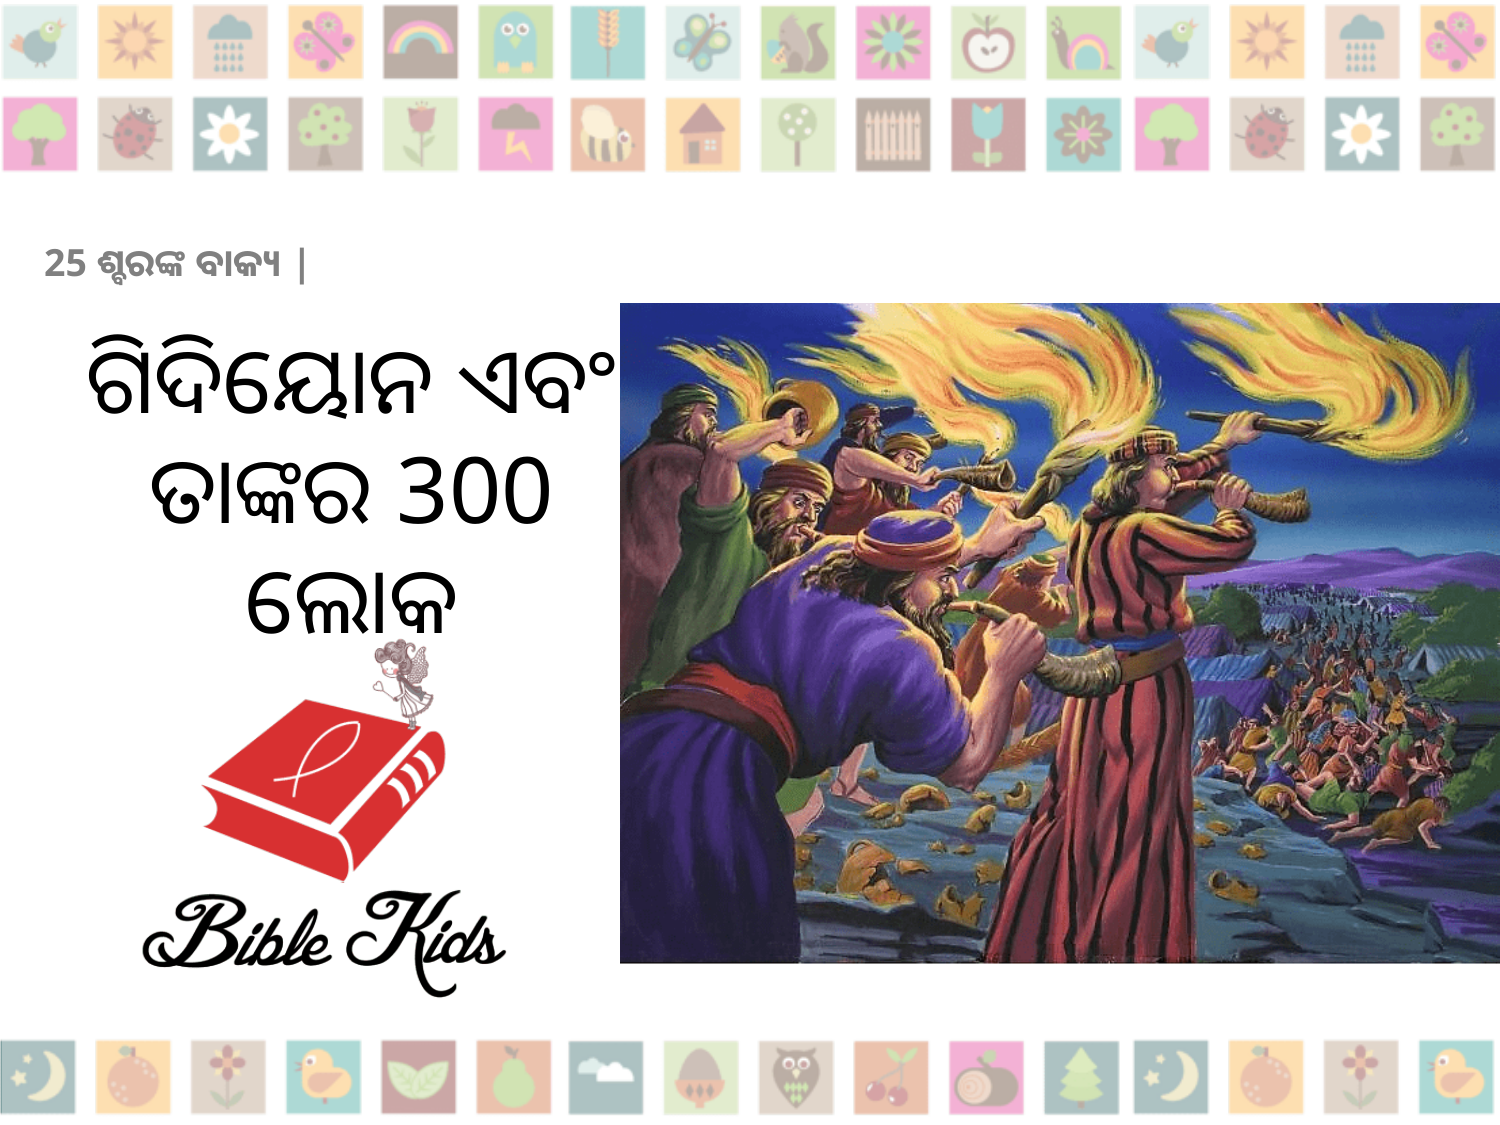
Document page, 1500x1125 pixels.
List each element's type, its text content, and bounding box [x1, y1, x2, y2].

picture [117, 600, 544, 1027]
text_box 25 ଶ୍ବରଙ୍କ ବାକ୍ୟ | [29, 231, 543, 292]
picture [619, 303, 1500, 965]
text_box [0, 1028, 1500, 1118]
text_box ଗିଦିୟୋନ ଏବଂ ତାଙ୍କର 300 ଲୋକ [29, 314, 614, 659]
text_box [0, 3, 1500, 181]
